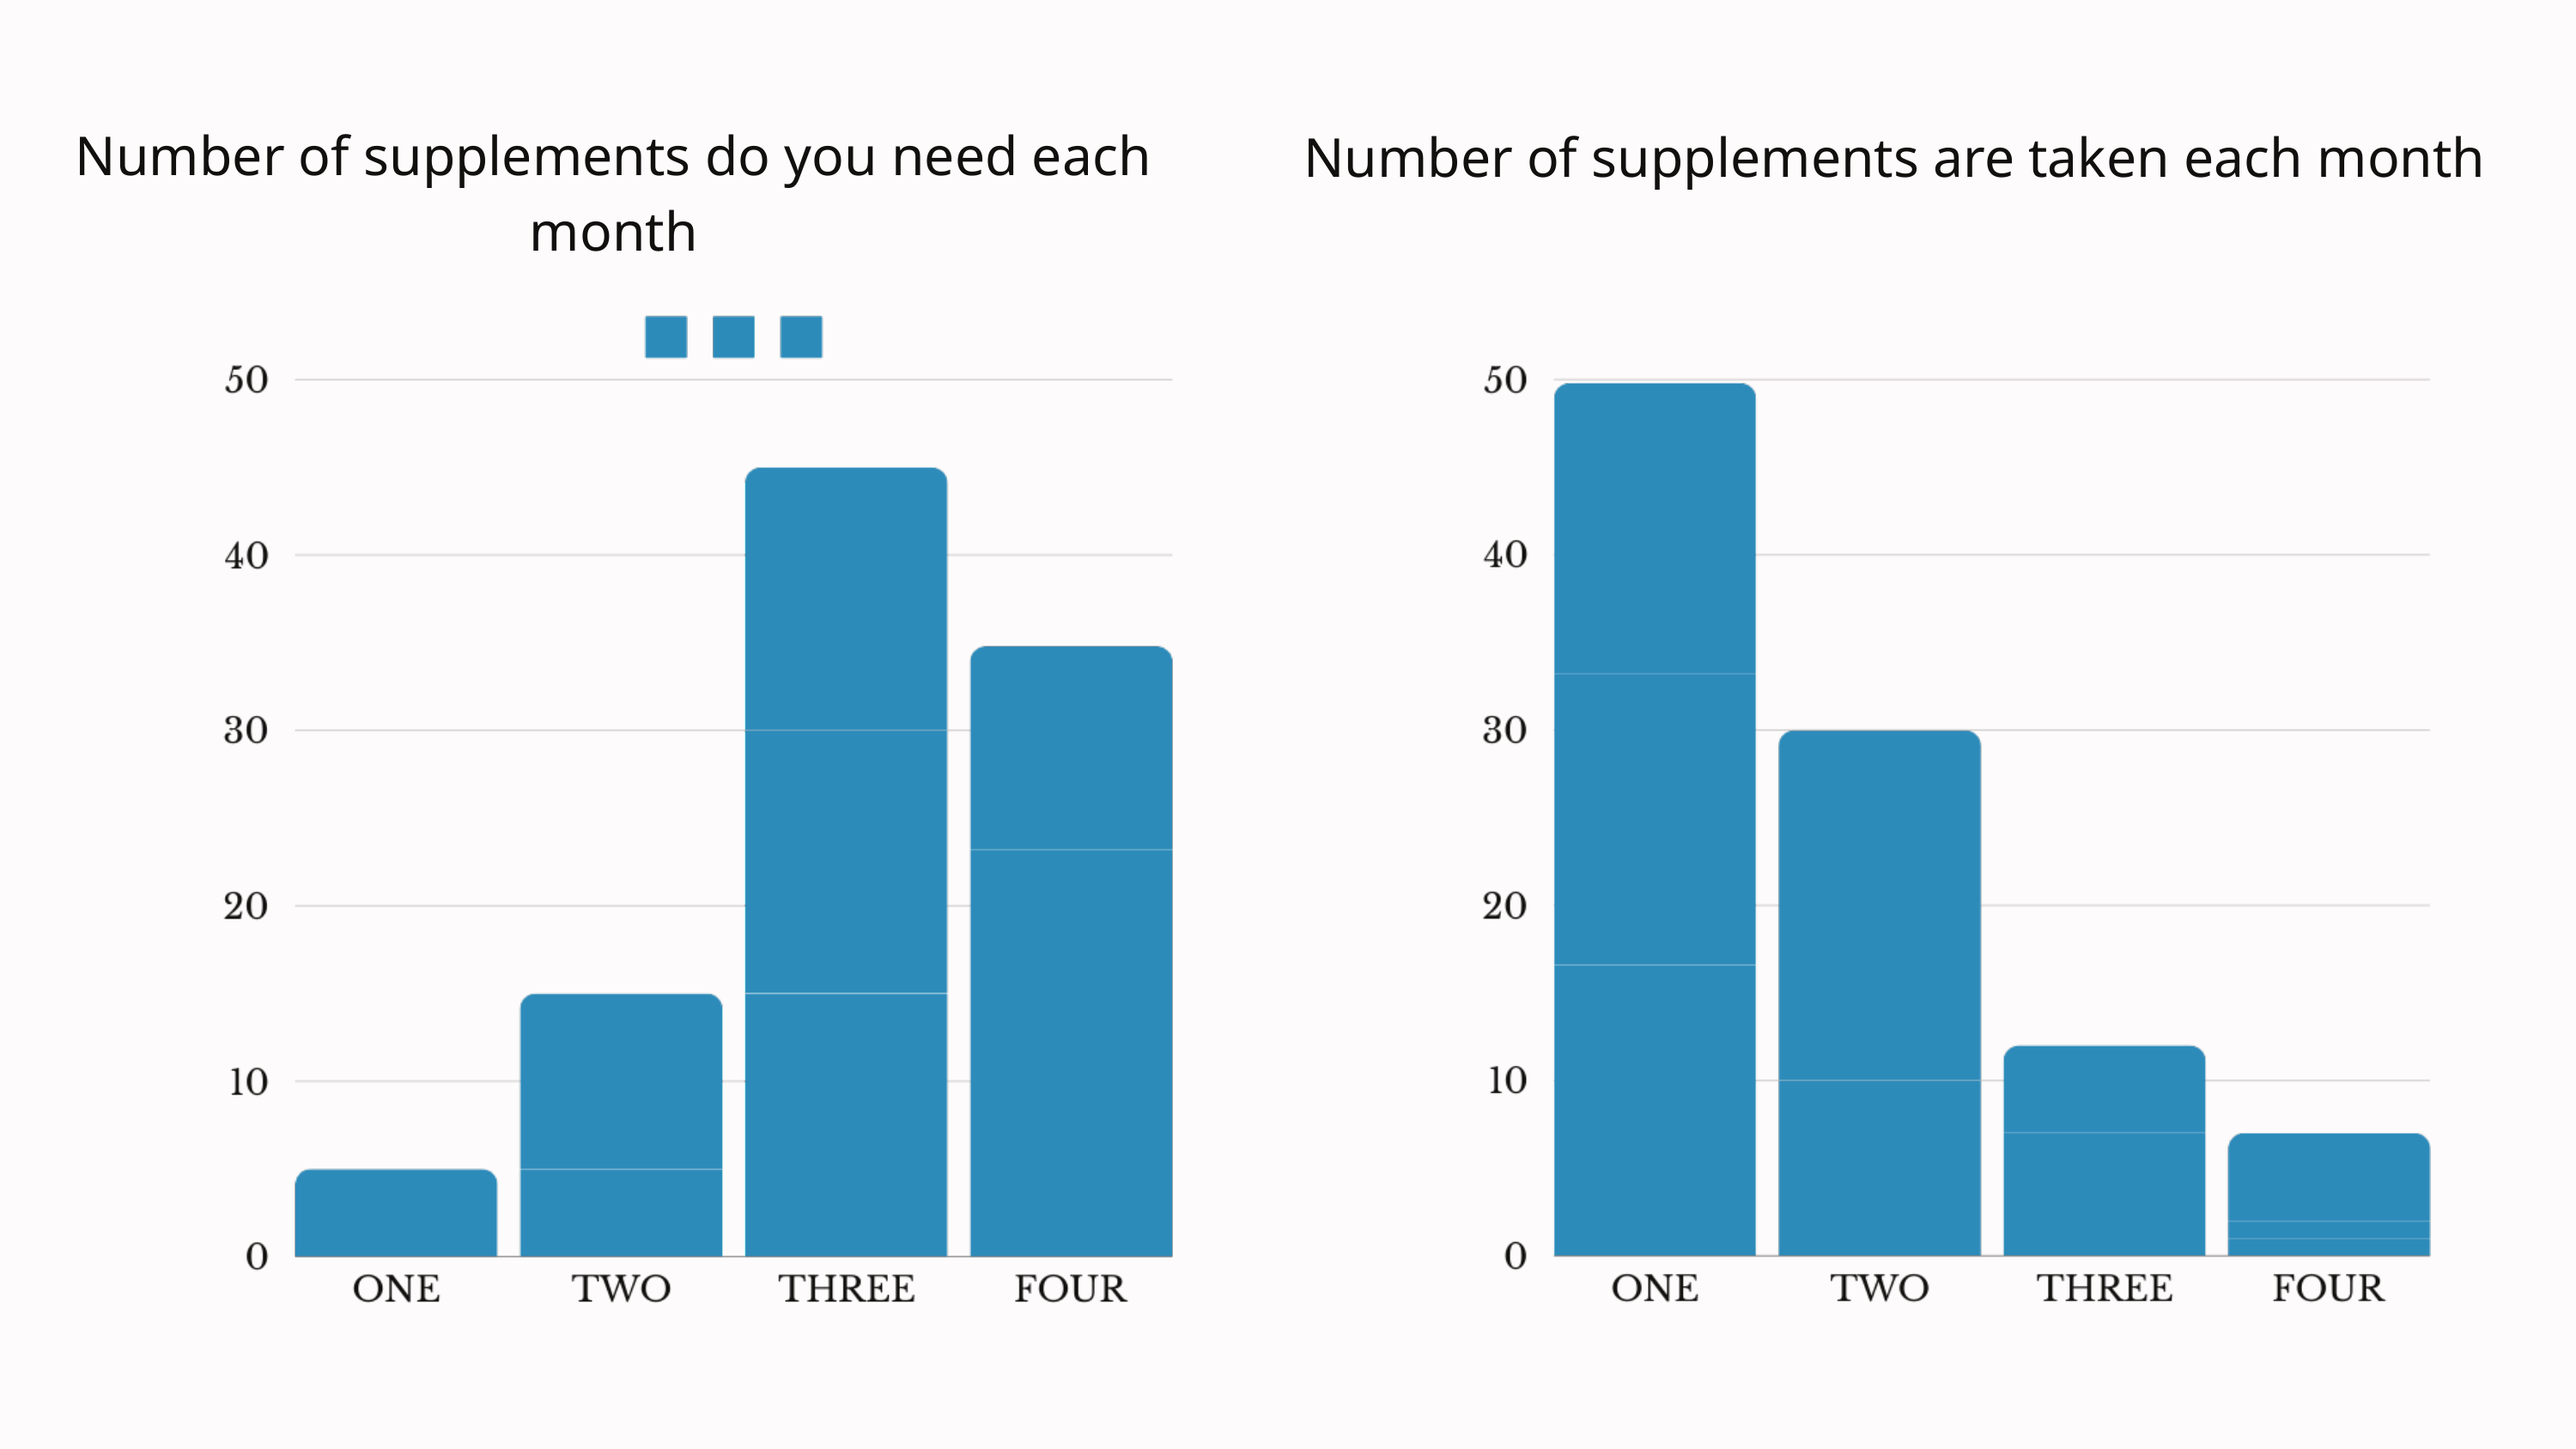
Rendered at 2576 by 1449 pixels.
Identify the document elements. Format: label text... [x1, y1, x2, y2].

picture [119, 194, 1273, 1405]
text_box Number of supplements are taken each month [1253, 112, 2537, 188]
text_box Number of supplements do you need each month [0, 111, 1228, 262]
picture [1384, 270, 2527, 1399]
